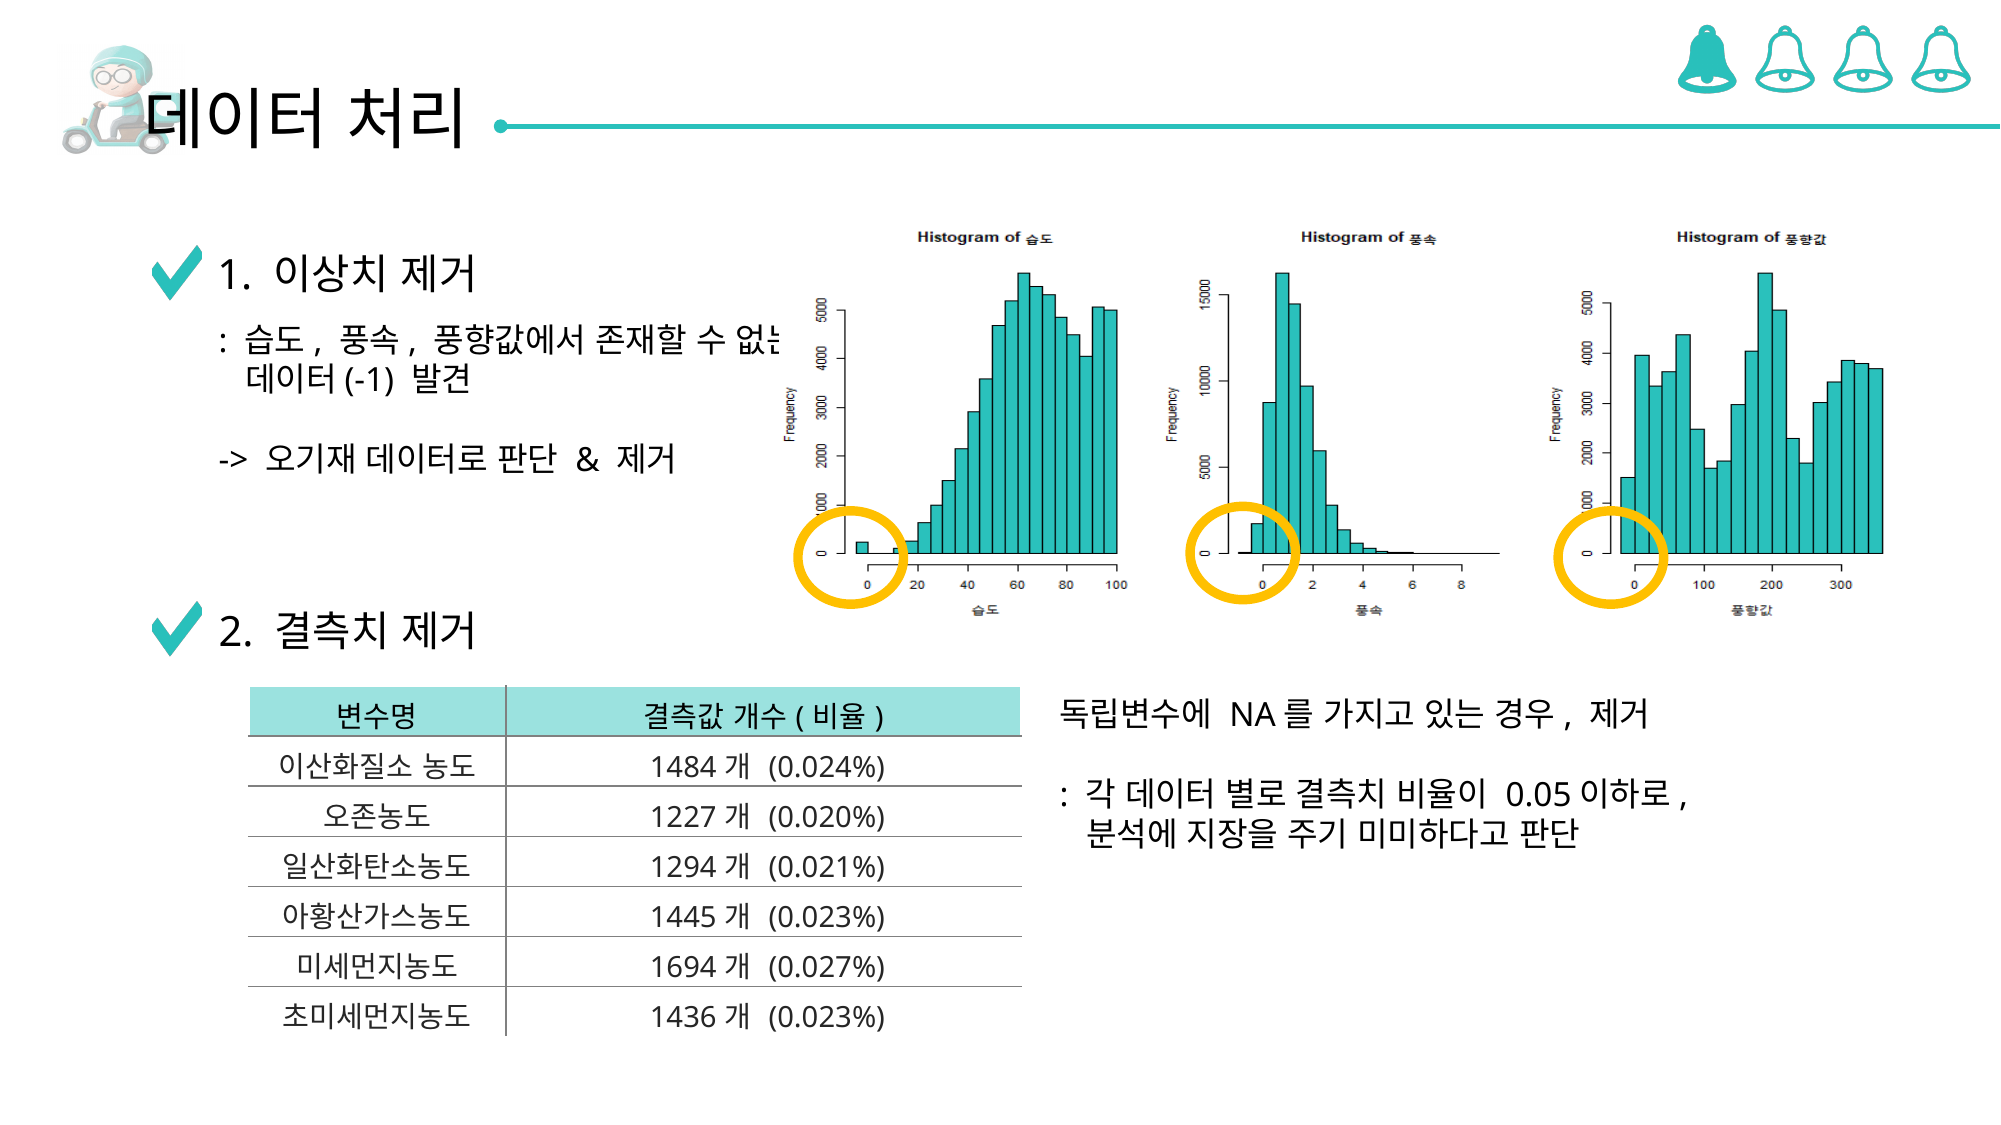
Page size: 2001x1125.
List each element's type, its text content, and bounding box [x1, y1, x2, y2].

text_box 1. 이상치 제거 [202, 240, 717, 306]
picture [152, 238, 202, 307]
table_header 변수명 [250, 687, 505, 735]
table_cell 1694개 (0.027%) [507, 937, 1020, 986]
picture [779, 209, 1927, 631]
table_cell 이산화질소 농도 [250, 737, 505, 785]
picture [1667, 19, 1981, 99]
table_cell 초미세먼지농도 [250, 987, 505, 1036]
table_cell 1445개 (0.023%) [507, 887, 1020, 936]
text_box 독립변수에 NA를 가지고 있는 경우, 제거 : 각 데이터 별로 결측치 비율이 0.05이하로, 분석에 지장을 주기 미미하다고 판단 [1044, 686, 1706, 861]
table_header 결측값 개수(비율) [507, 687, 1020, 735]
picture [152, 594, 202, 663]
text_box : 습도, 풍속, 풍향값에서 존재할 수 없는 데이터(-1) 발견 -> 오기재 데이터로 판단 & 제거 [203, 311, 779, 486]
text_box 2. 결측치 제거 [203, 597, 796, 663]
table_cell 1484개 (0.024%) [507, 737, 1020, 785]
text_box 데이터 처리 [128, 44, 699, 170]
picture [57, 44, 185, 155]
table_cell 아황산가스농도 [250, 887, 505, 936]
table_cell 1294개 (0.021%) [507, 837, 1020, 886]
table_cell 1436개 (0.023%) [507, 987, 1020, 1036]
table_cell 1227개 (0.020%) [507, 787, 1020, 836]
table_cell 미세먼지농도 [250, 937, 505, 986]
table_cell 일산화탄소농도 [250, 837, 505, 886]
table_cell 오존농도 [250, 787, 505, 836]
